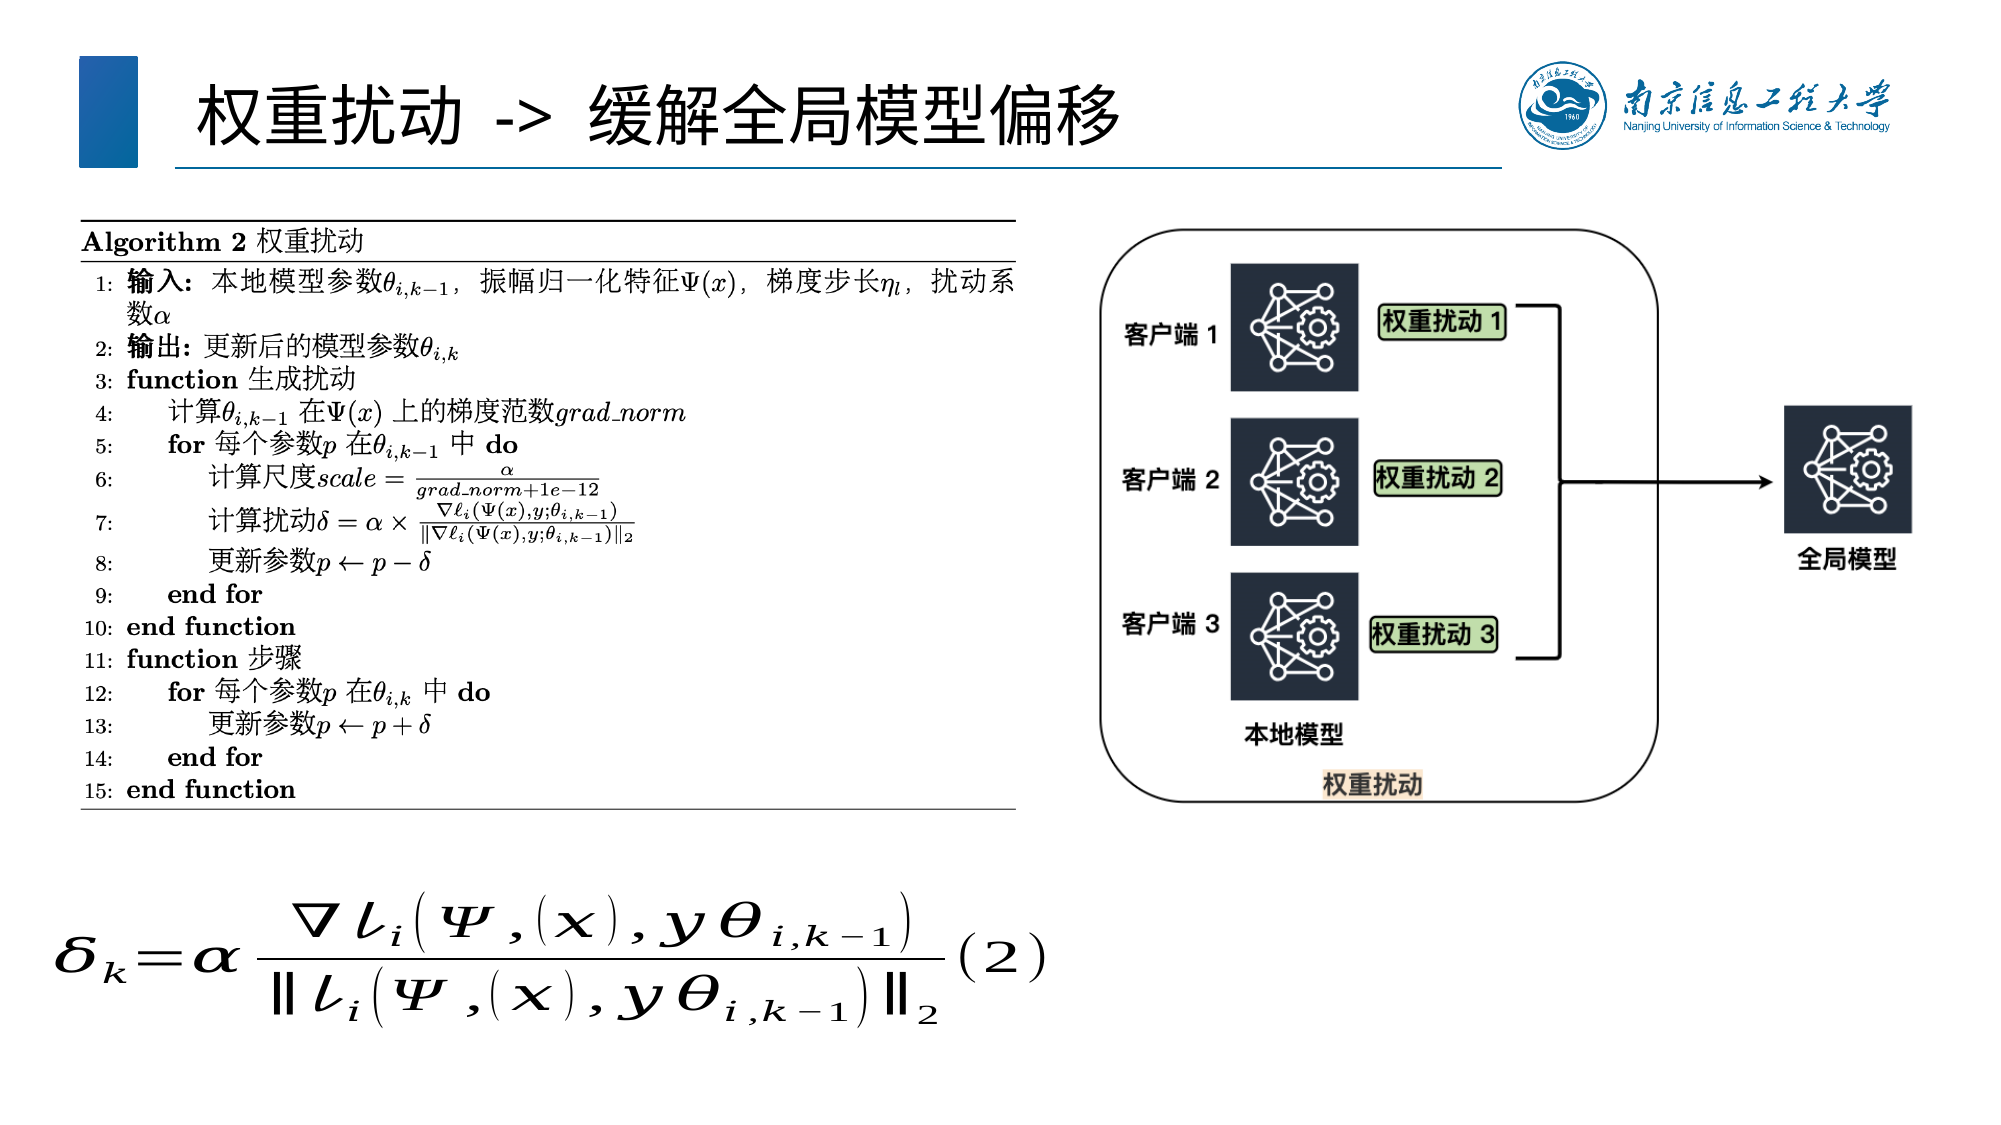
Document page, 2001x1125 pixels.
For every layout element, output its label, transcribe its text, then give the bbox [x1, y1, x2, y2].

text_box 权重扰动 -> 缓解全局模型偏移 [182, 66, 1230, 162]
picture [77, 214, 1023, 815]
text_box [130, 965, 599, 1098]
picture [1518, 61, 1890, 150]
picture [1088, 216, 1923, 809]
